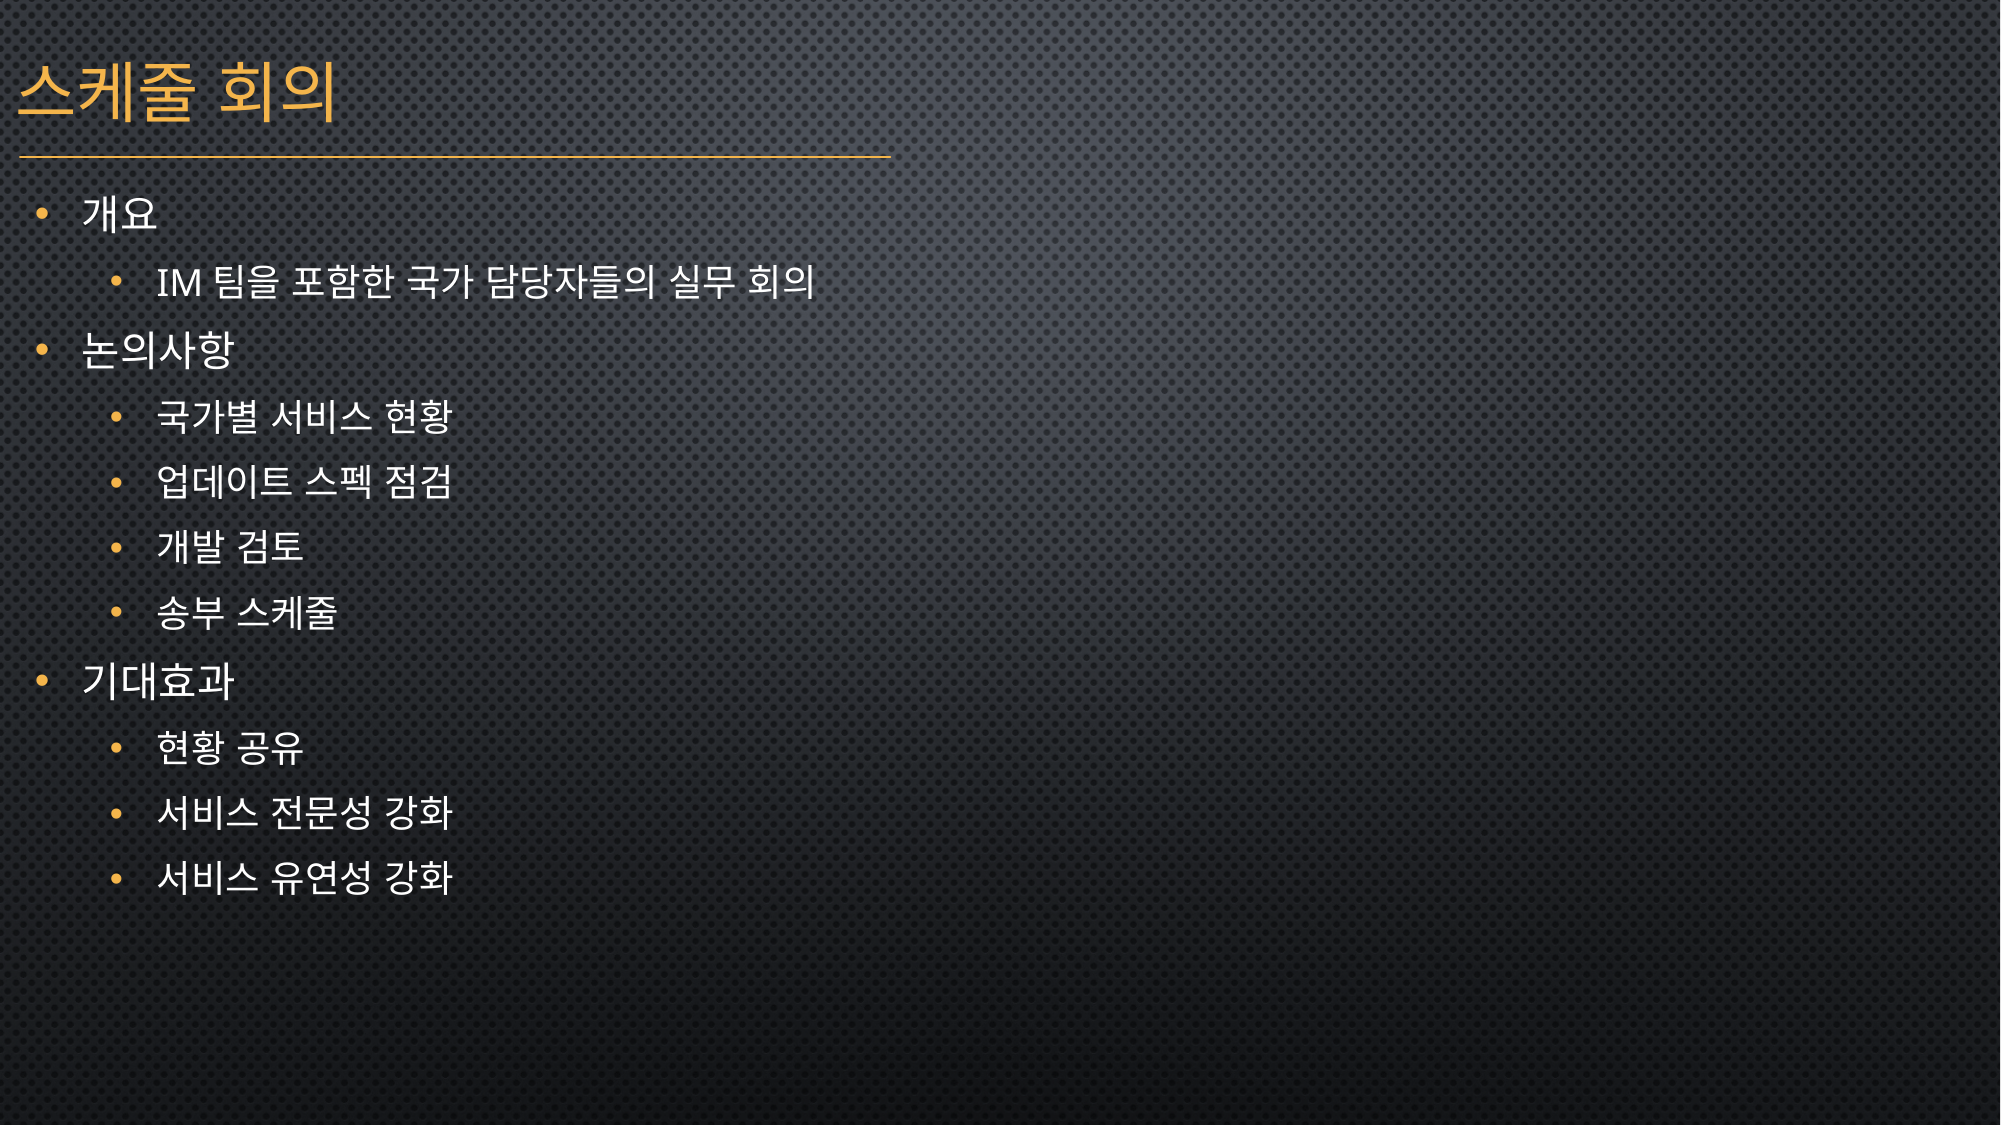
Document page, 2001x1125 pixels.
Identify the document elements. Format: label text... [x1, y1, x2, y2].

text_box 스케줄 회의 [0, 0, 1505, 181]
list 개요 IM팀을 포함한 국가 담당자들의 실무 회의 논의사항 국가별 서비스 현황 업데이트 스펙 점검 개발 검토 송부 스케줄 기대효과 현황 공유 서비스 전문성 강화 서비스 유연성 강화 [19, 180, 1986, 1109]
